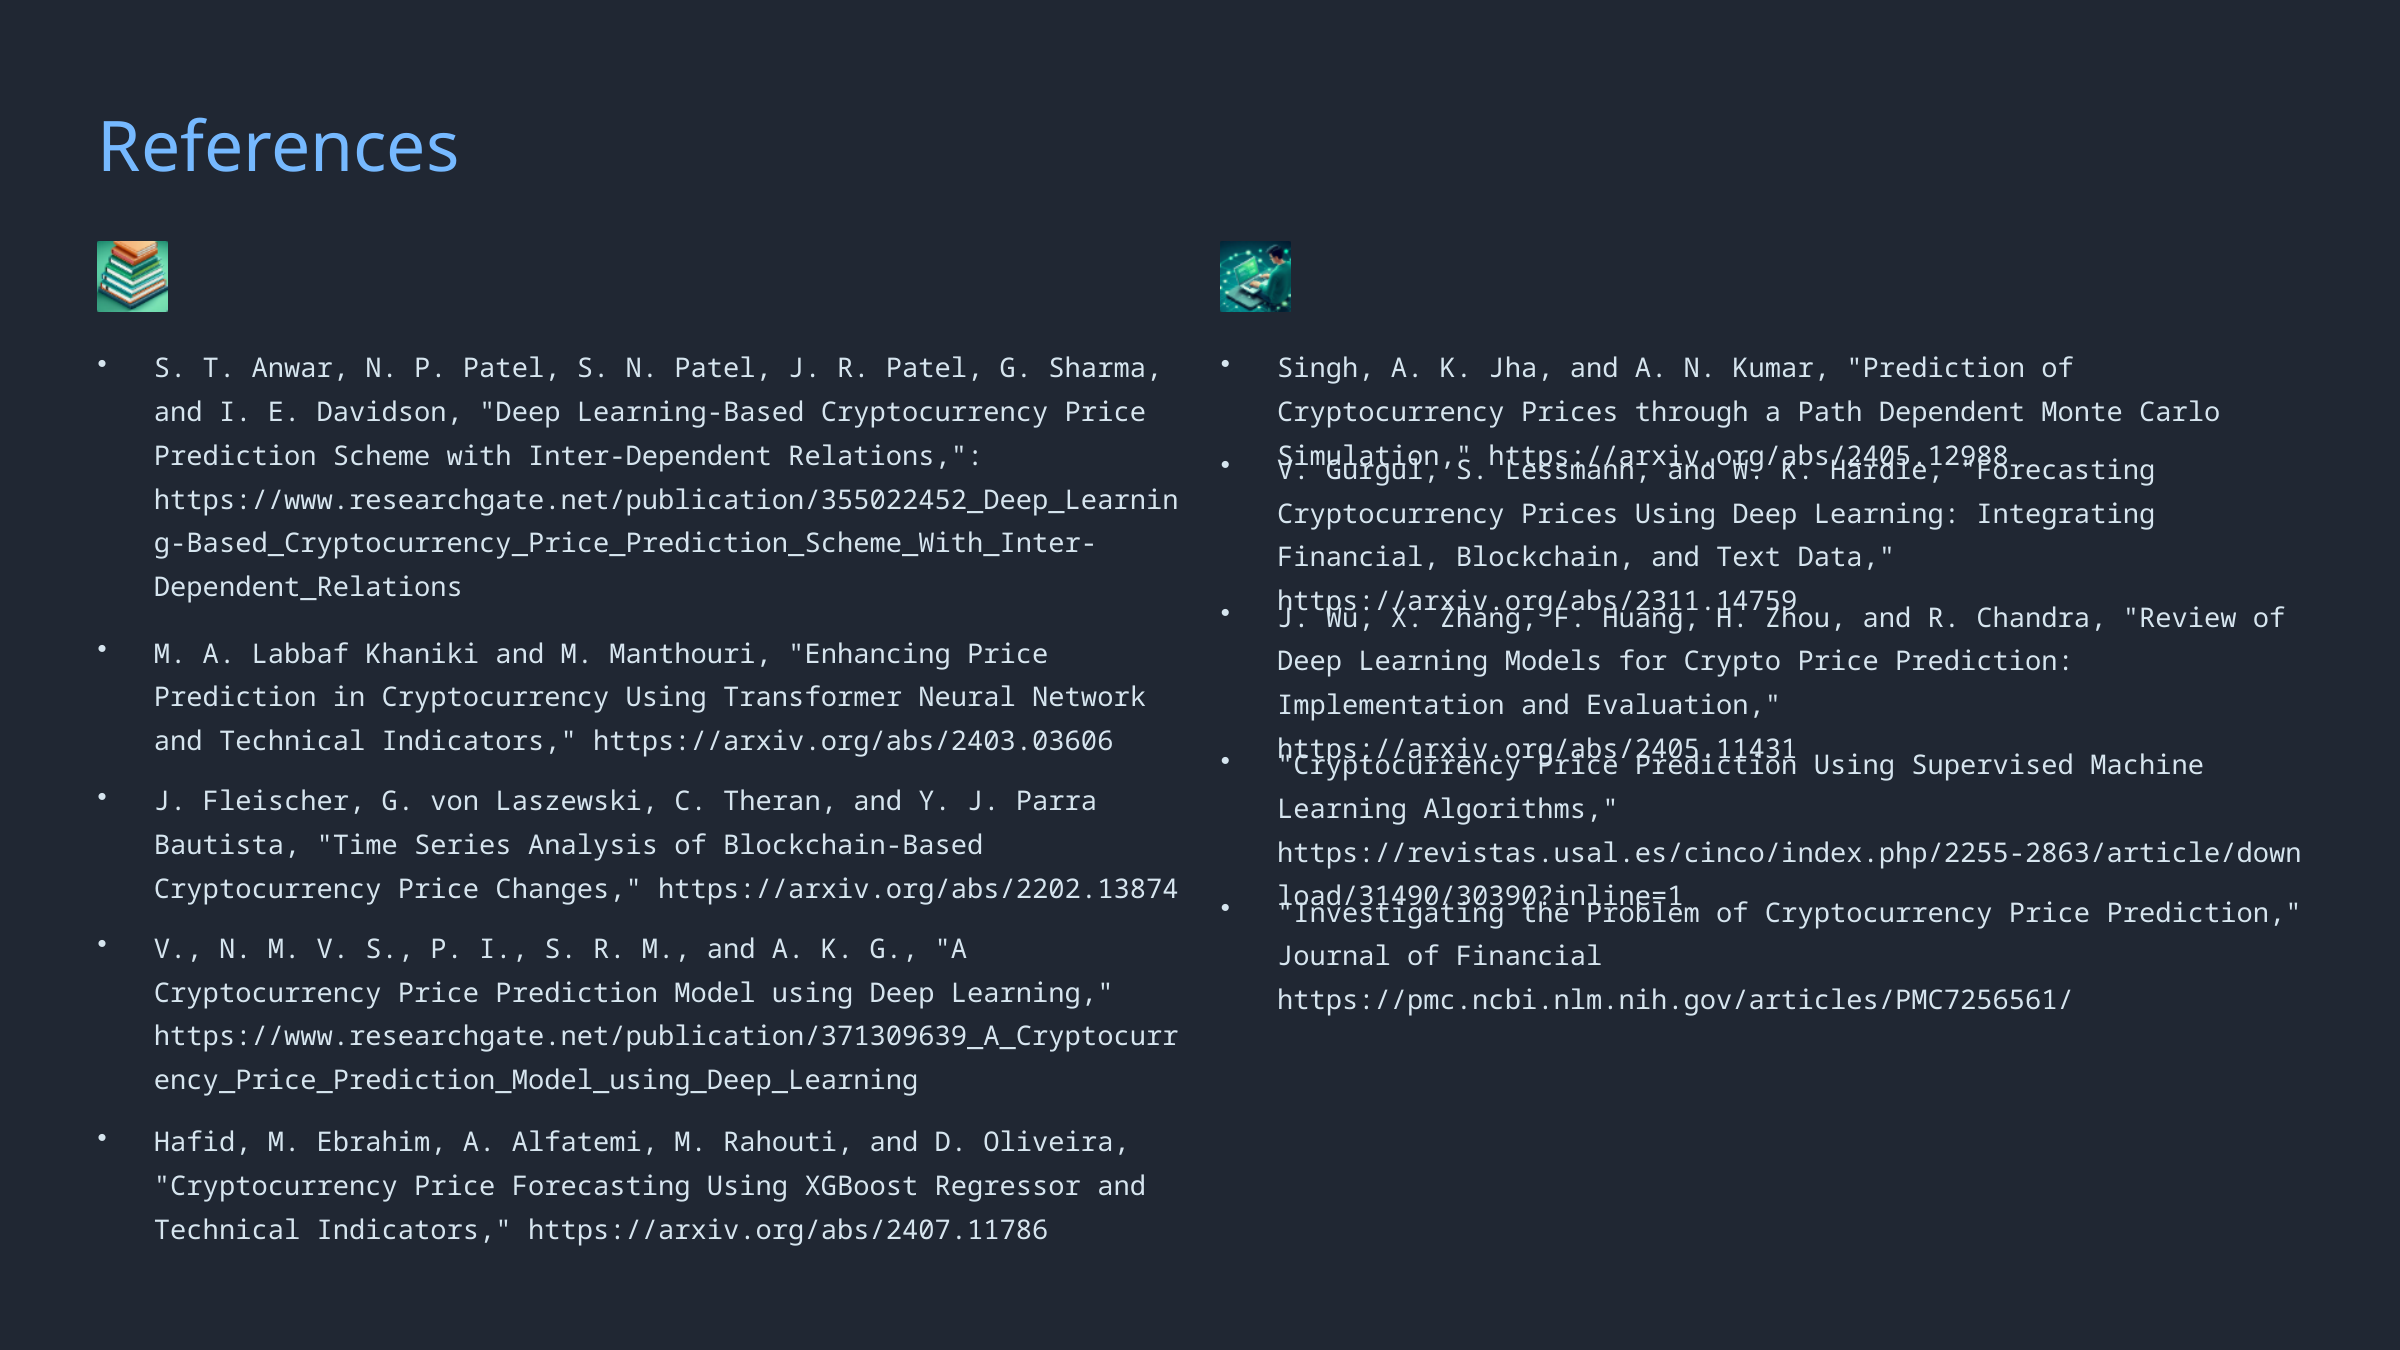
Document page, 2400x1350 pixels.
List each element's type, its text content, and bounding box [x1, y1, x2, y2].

text_box M. A. Labbaf Khaniki and M. Manthouri, "Enhancing Price Prediction in Cryptocurrency Using Transformer Neural Network and Technical Indicators," https://arxiv.org/abs/2403.03606 [97, 624, 1179, 763]
text_box "Cryptocurrency Price Prediction Using Supervised Machine Learning Algorithms," https://revistas.usal.es/cinco/index.php/2255-2863/article/download/31490/30390?inline=1 [1220, 736, 2303, 874]
text_box Singh, A. K. Jha, and A. N. Kumar, "Prediction of Cryptocurrency Prices through a Path Dependent Monte Carlo Simulation," https://arxiv.org/abs/2405.12988 [1220, 339, 2303, 432]
text_box References [97, 98, 796, 186]
picture [1280, 241, 1291, 245]
picture [1220, 245, 1291, 312]
text_box "Investigating the Problem of Cryptocurrency Price Prediction," Journal of Financial https://pmc.ncbi.nlm.nih.gov/articles/PMC7256561/ [1220, 883, 2303, 976]
text_box V., N. M. V. S., P. I., S. R. M., and A. K. G., "A Cryptocurrency Price Prediction Model using Deep Learning," https://www.researchgate.net/publication/371309639_A_Cryptocurrency_Price_Prediction_Model_using_Deep_Learning [97, 919, 1179, 1104]
text_box S. T. Anwar, N. P. Patel, S. N. Patel, J. R. Patel, G. Sharma, and I. E. Davidson, "Deep Learning-Based Cryptocurrency Price Prediction Scheme with Inter-Dependent Relations,": https://www.researchgate.net/publication/355022452_Deep_Learning-Based_Cryptocurrency_Price_Prediction_Scheme_With_Inter-Dependent_Relations [97, 339, 1179, 615]
text_box J. Wu, X. Zhang, F. Huang, H. Zhou, and R. Chandra, "Review of Deep Learning Models for Crypto Price Prediction: Implementation and Evaluation," https://arxiv.org/abs/2405.11431 [1220, 588, 2303, 727]
picture [97, 241, 168, 312]
text_box Hafid, M. Ebrahim, A. Alfatemi, M. Rahouti, and D. Oliveira, "Cryptocurrency Price Forecasting Using XGBoost Regressor and Technical Indicators," https://arxiv.org/abs/2407.11786 [97, 1113, 1179, 1252]
text_box J. Fleischer, G. von Laszewski, C. Theran, and Y. J. Parra Bautista, "Time Series Analysis of Blockchain-Based Cryptocurrency Price Changes," https://arxiv.org/abs/2202.13874 [97, 772, 1179, 911]
text_box V. Gurgul, S. Lessmann, and W. K. Härdle, "Forecasting Cryptocurrency Prices Using Deep Learning: Integrating Financial, Blockchain, and Text Data," https://arxiv.org/abs/2311.14759 [1220, 441, 2303, 579]
